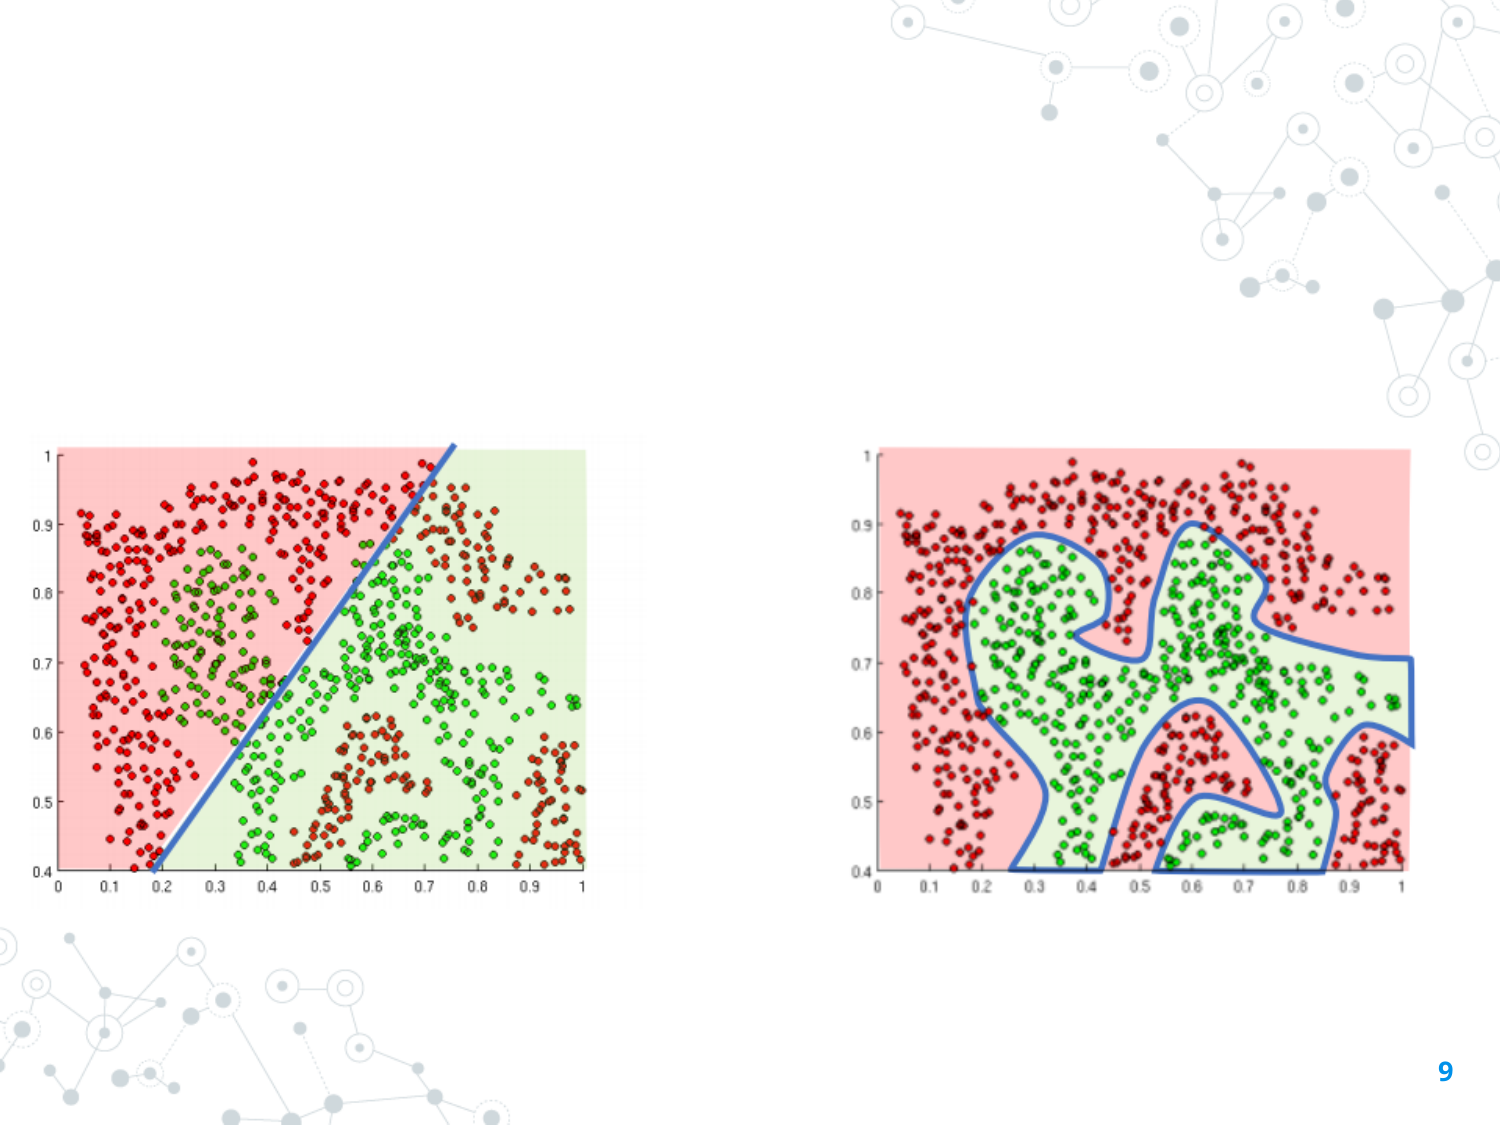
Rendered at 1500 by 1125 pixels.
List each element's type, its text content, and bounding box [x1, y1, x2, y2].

picture [0, 0, 1500, 1125]
slide_number 9 [1378, 1038, 1469, 1125]
